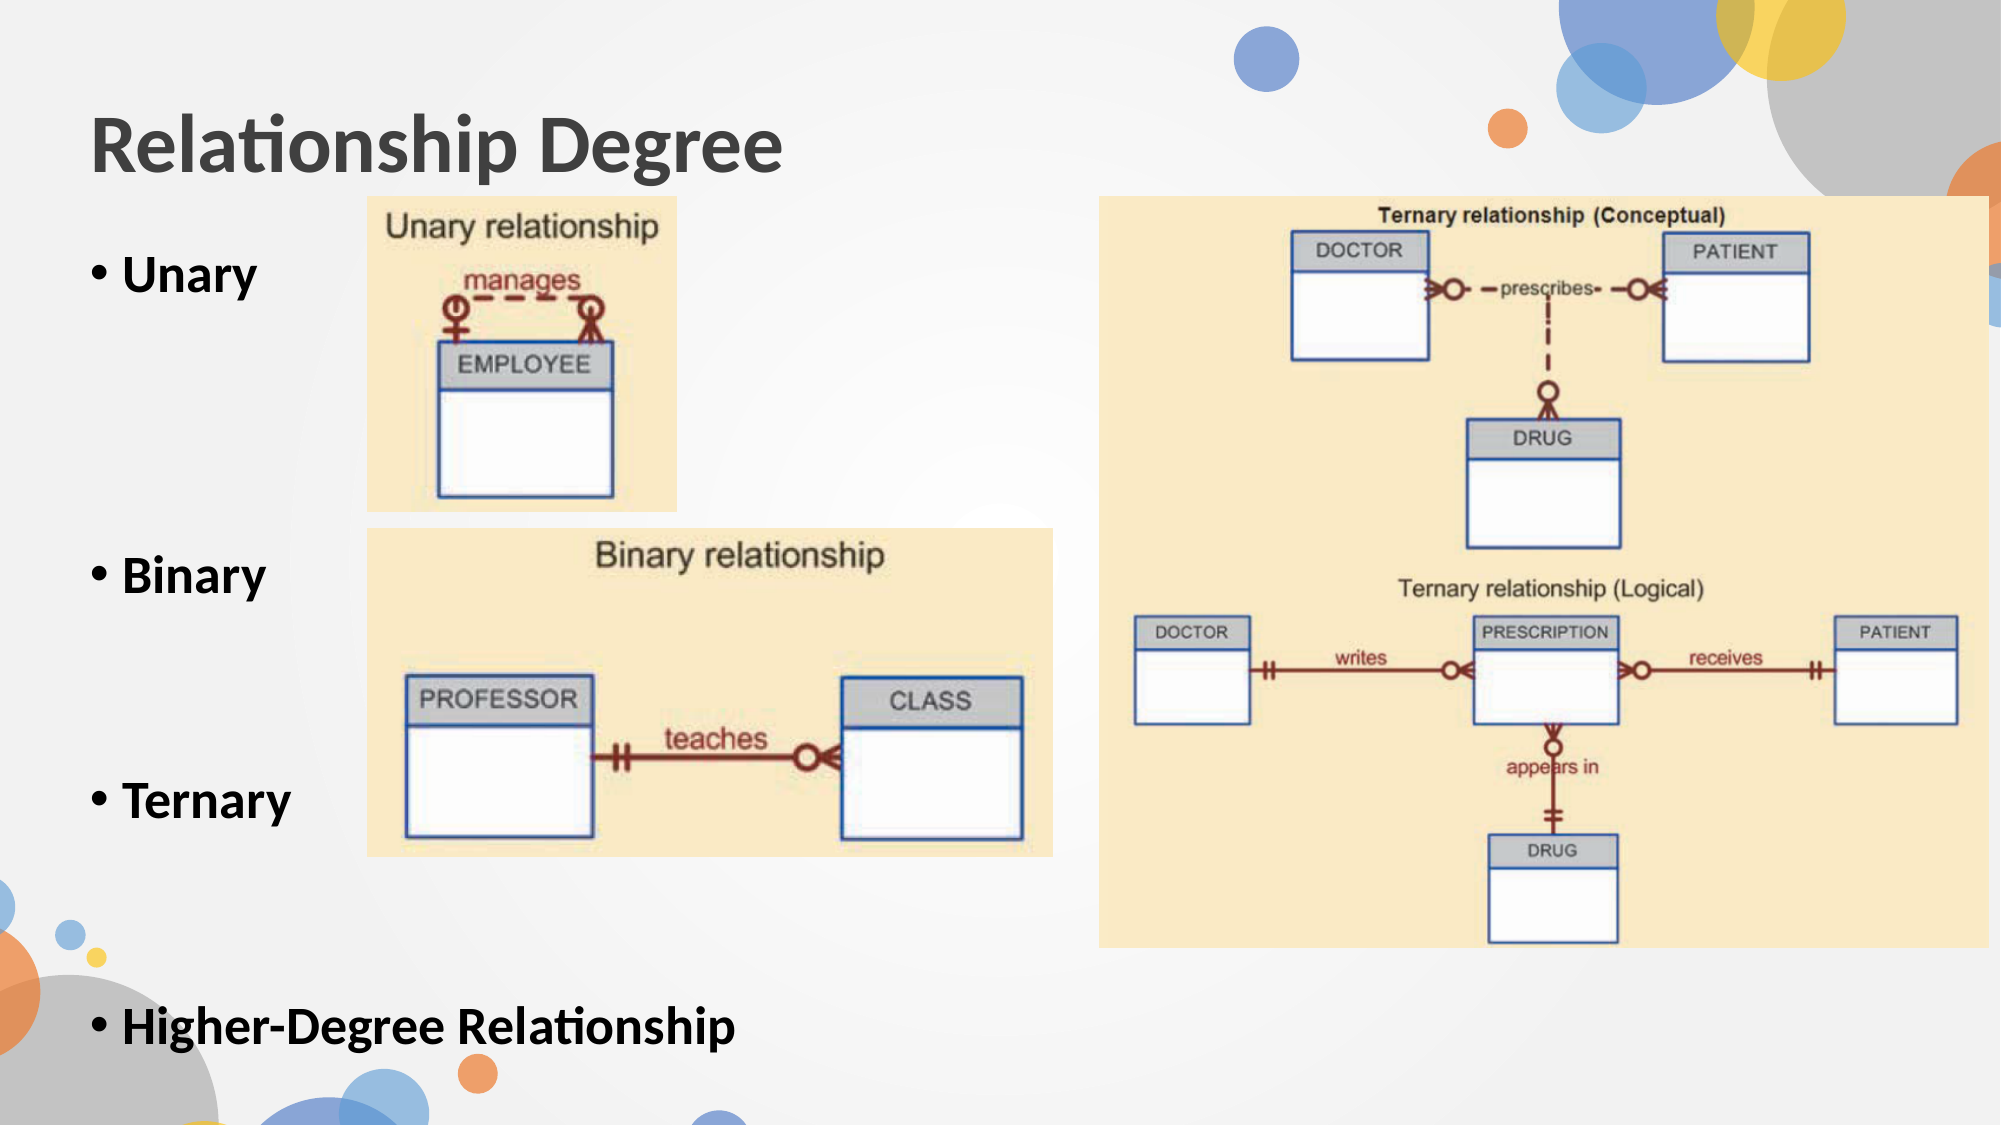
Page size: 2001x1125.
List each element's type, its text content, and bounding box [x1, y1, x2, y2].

picture [367, 528, 1053, 857]
text_box Unary Binary Ternary Higher-Degree Relationship [75, 238, 1953, 1073]
list Relationship Degree [75, 32, 1742, 197]
picture [367, 196, 677, 512]
picture [1099, 196, 1989, 948]
